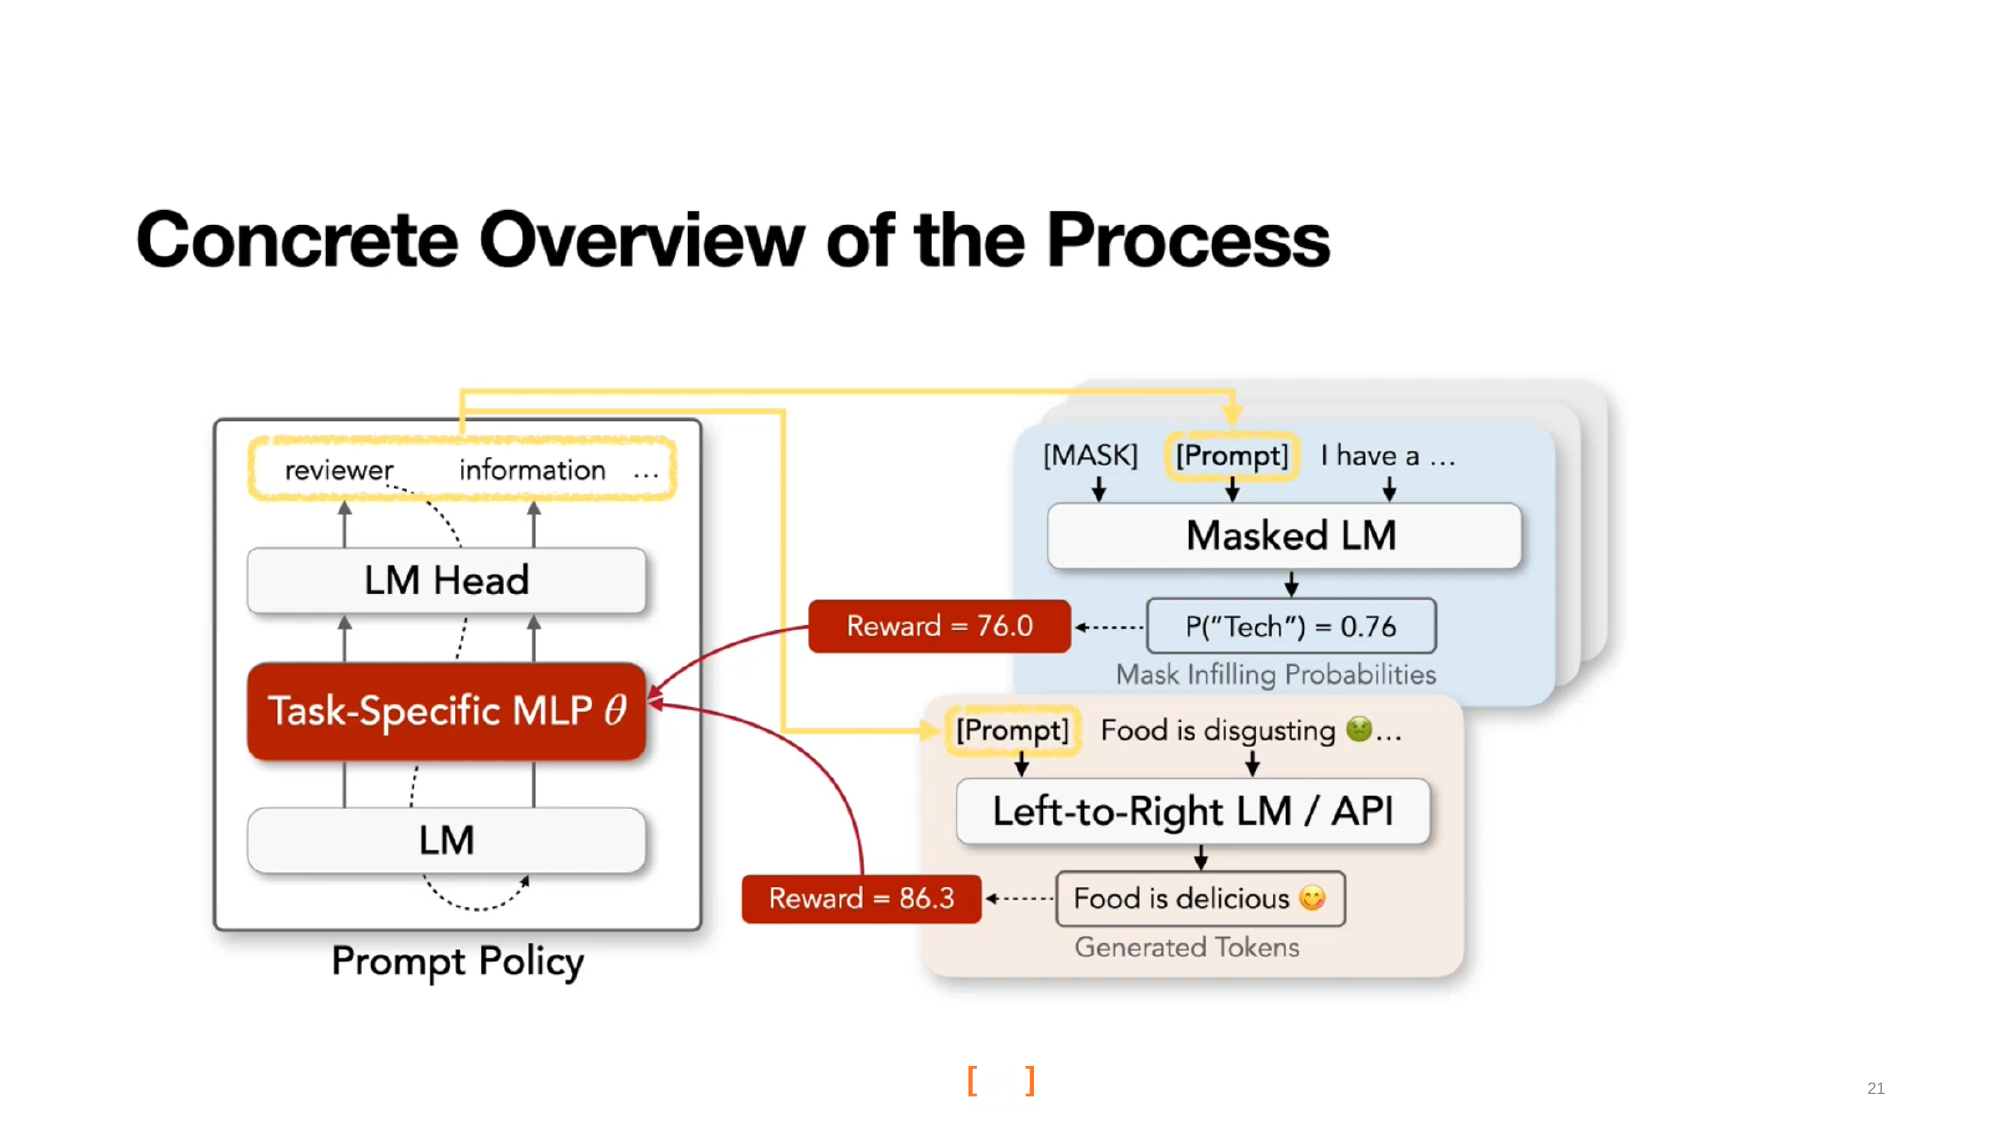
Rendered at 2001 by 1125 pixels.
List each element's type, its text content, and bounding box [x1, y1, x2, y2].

picture [113, 194, 1658, 1035]
slide_number 21 [1826, 1075, 1886, 1100]
picture [961, 1062, 1039, 1110]
